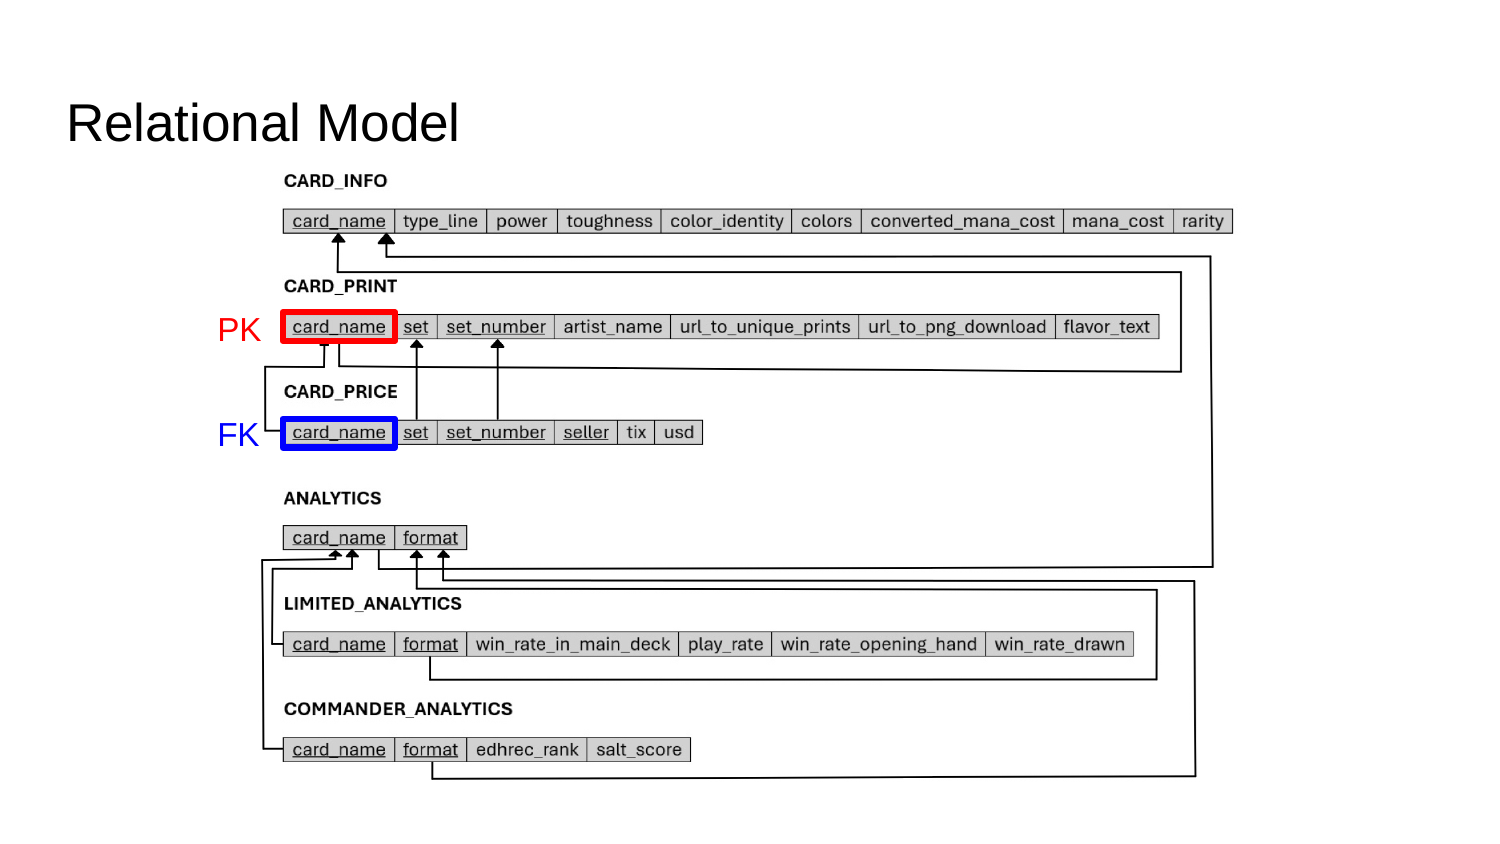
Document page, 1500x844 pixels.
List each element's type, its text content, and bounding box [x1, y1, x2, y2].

title Relational Model [51, 72, 1449, 167]
text_box FK [202, 398, 252, 452]
picture [257, 166, 1242, 794]
text_box PK [202, 293, 252, 347]
